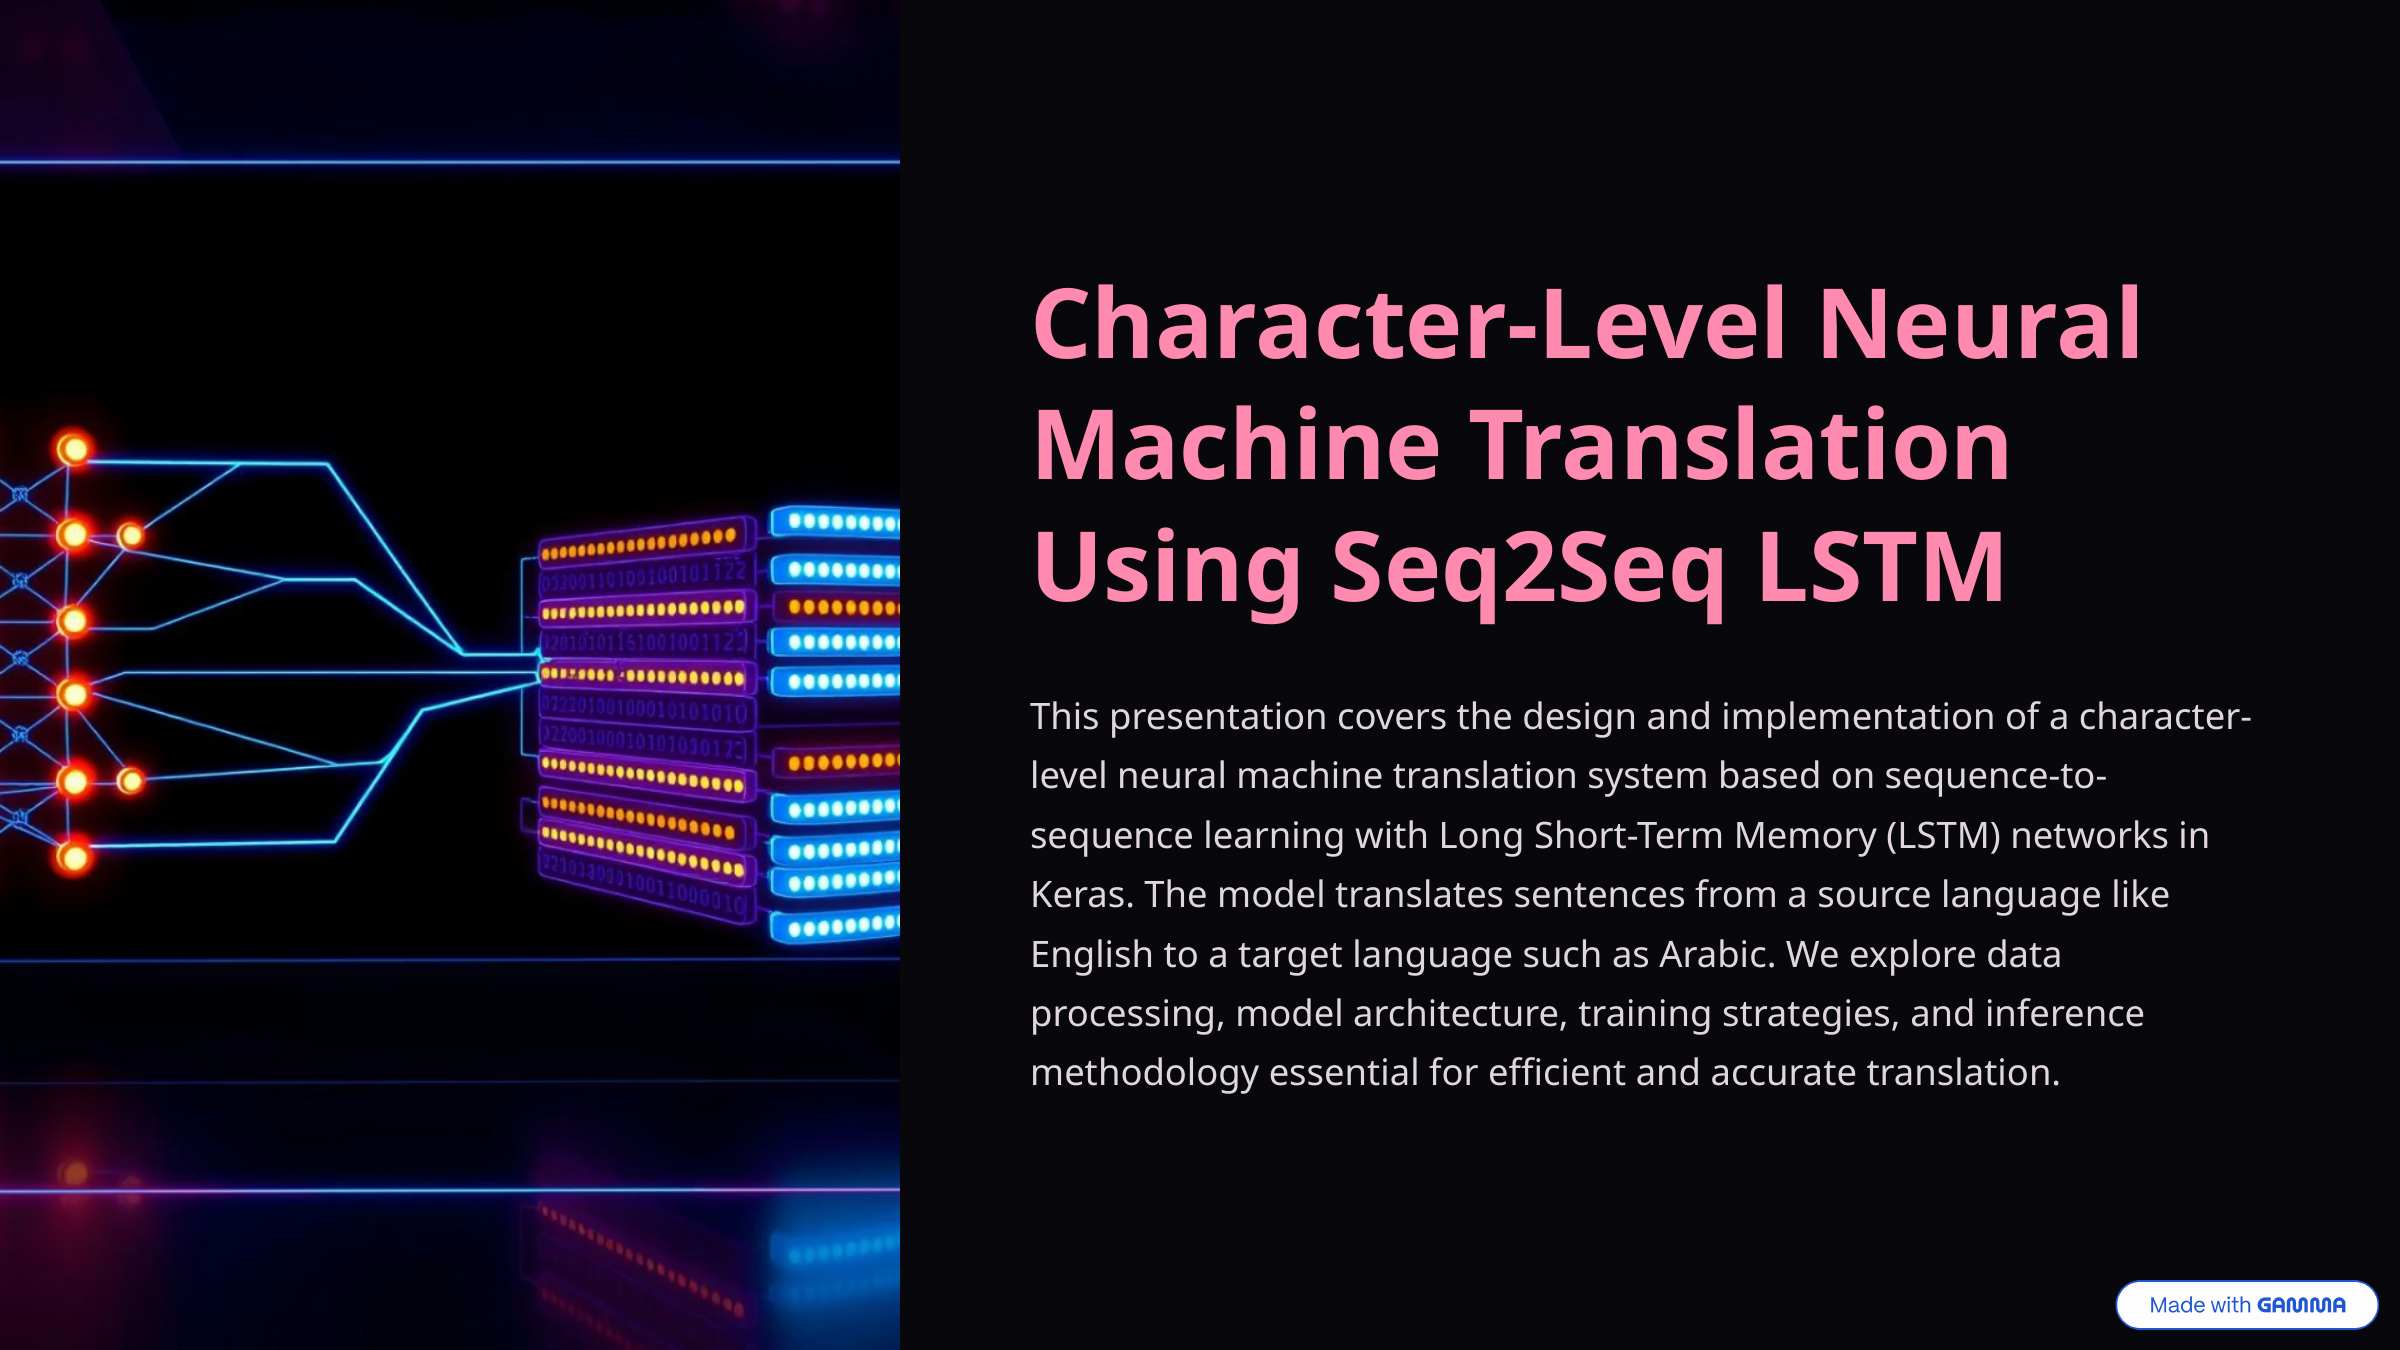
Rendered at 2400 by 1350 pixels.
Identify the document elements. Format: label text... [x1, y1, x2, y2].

text_box This presentation covers the design and implementation of a character-level neural machine translation system based on sequence-to-sequence learning with Long Short-Term Memory (LSTM) networks in Keras. The model translates sentences from a source language like English to a target language such as Arabic. We explore data processing, model architecture, training strategies, and inference methodology essential for efficient and accurate translation. [1030, 677, 2270, 1095]
picture [2106, 1271, 2389, 1339]
picture [0, 0, 900, 1350]
text_box Character-Level Neural Machine Translation Using Seq2Seq LSTM [1030, 255, 2270, 622]
